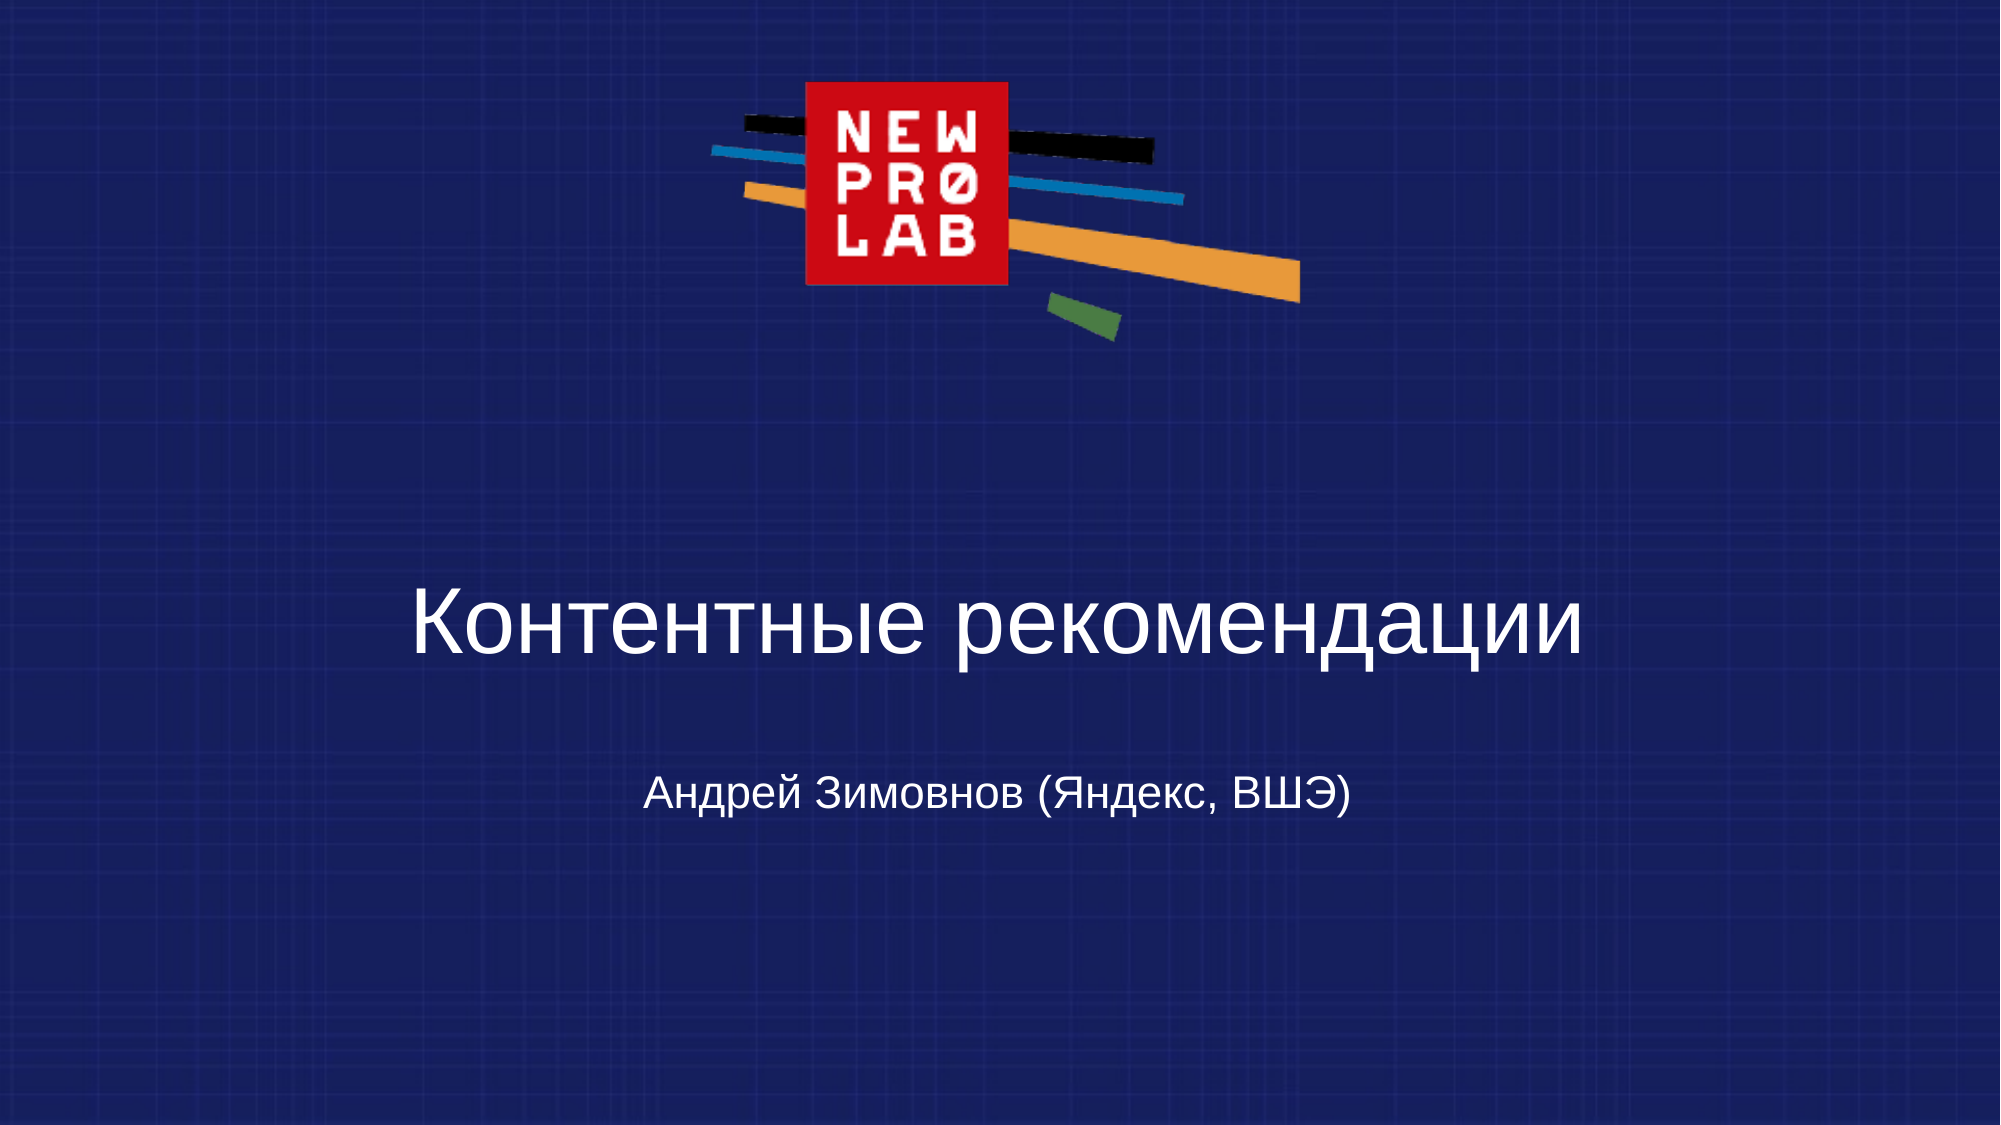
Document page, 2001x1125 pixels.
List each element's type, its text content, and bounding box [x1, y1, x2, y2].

picture [0, 0, 2000, 1125]
text_box Андрей Зимовнов (Яндекс, ВШЭ) [628, 755, 1368, 826]
title Контентные рекомендации [123, 552, 1872, 700]
